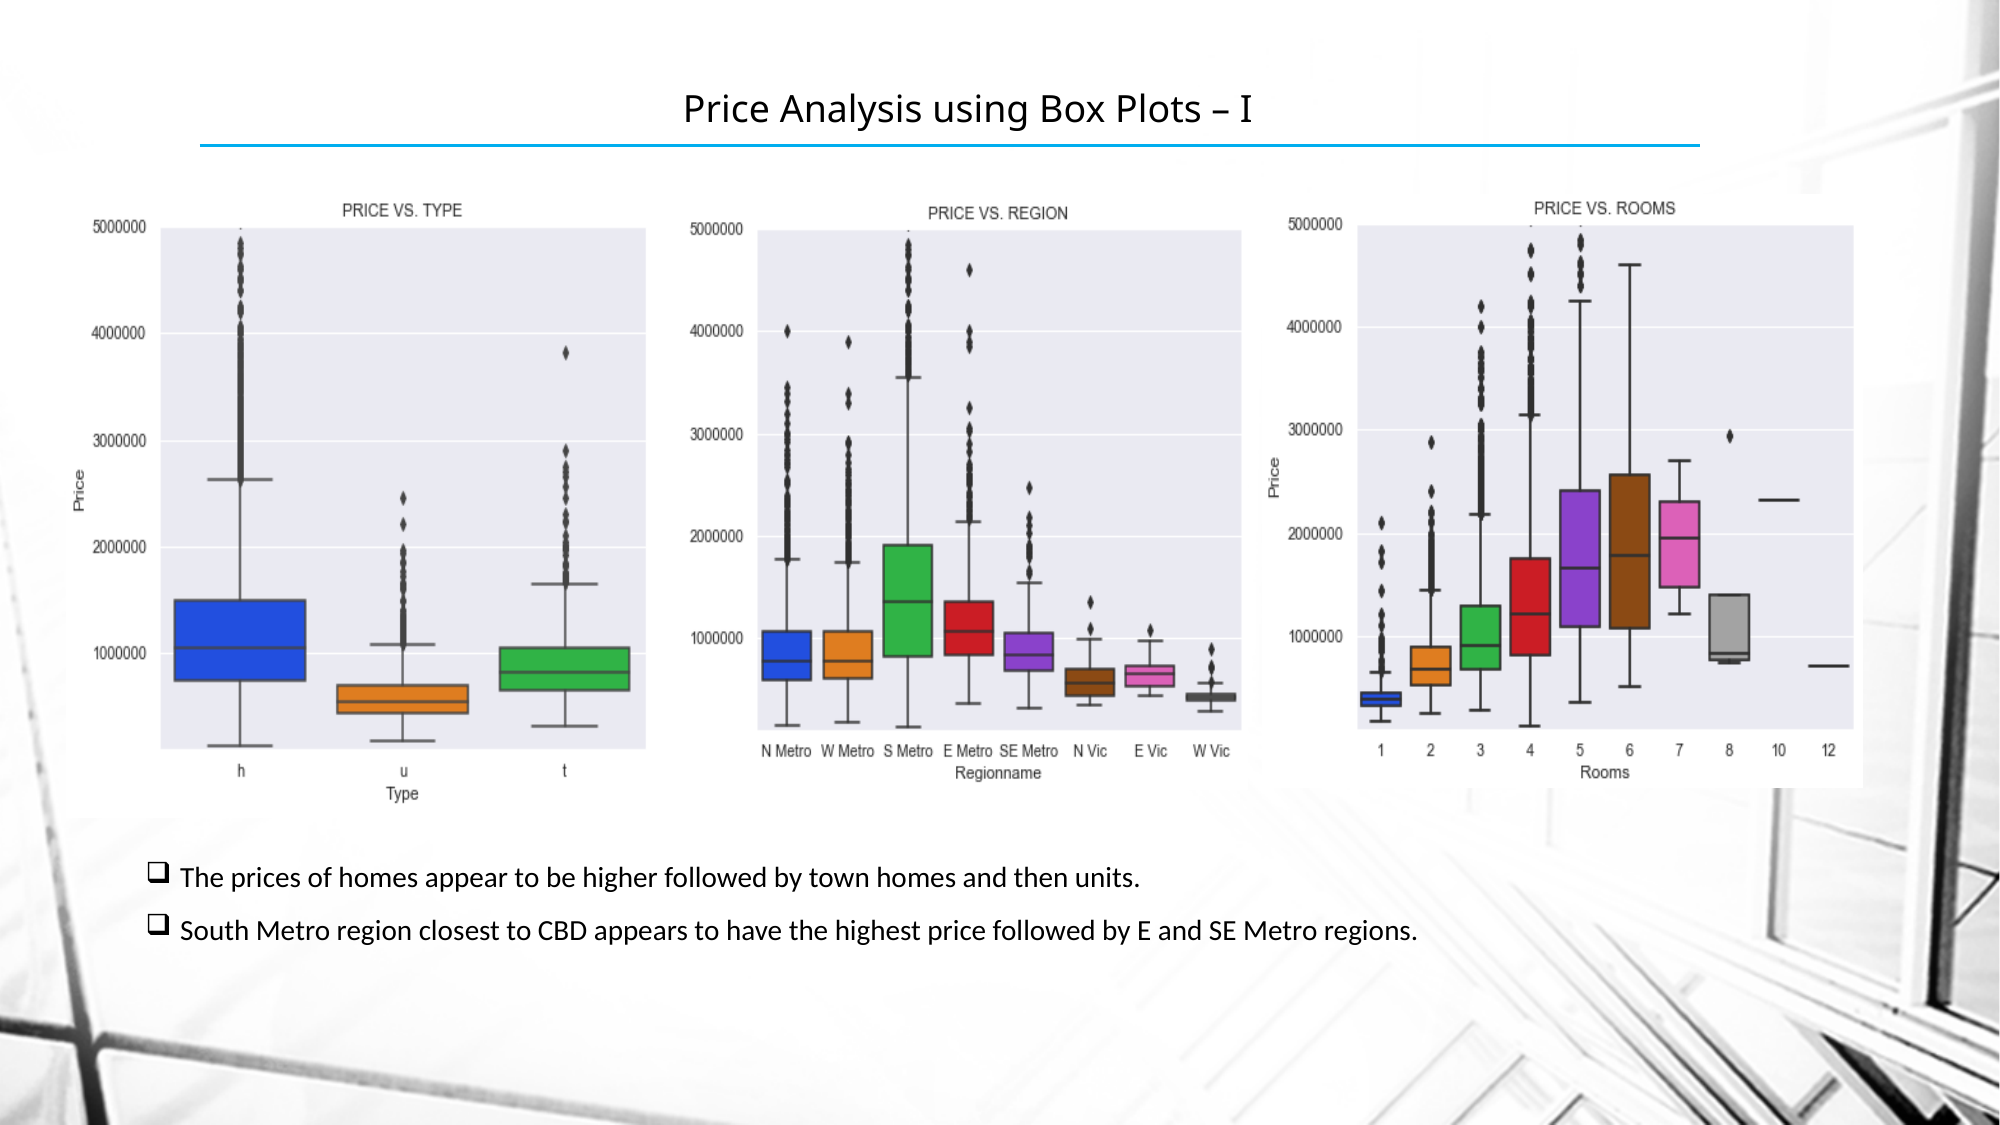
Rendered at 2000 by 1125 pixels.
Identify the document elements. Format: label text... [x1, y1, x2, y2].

text_box The prices of homes appear to be higher followed by town homes and then units. South Metro region closest to CBD appears to have the highest price followed by E and SE Metro regions. [130, 833, 1769, 954]
picture [0, 0, 2000, 1125]
title Price Analysis using Box Plots – I [249, 63, 1675, 138]
